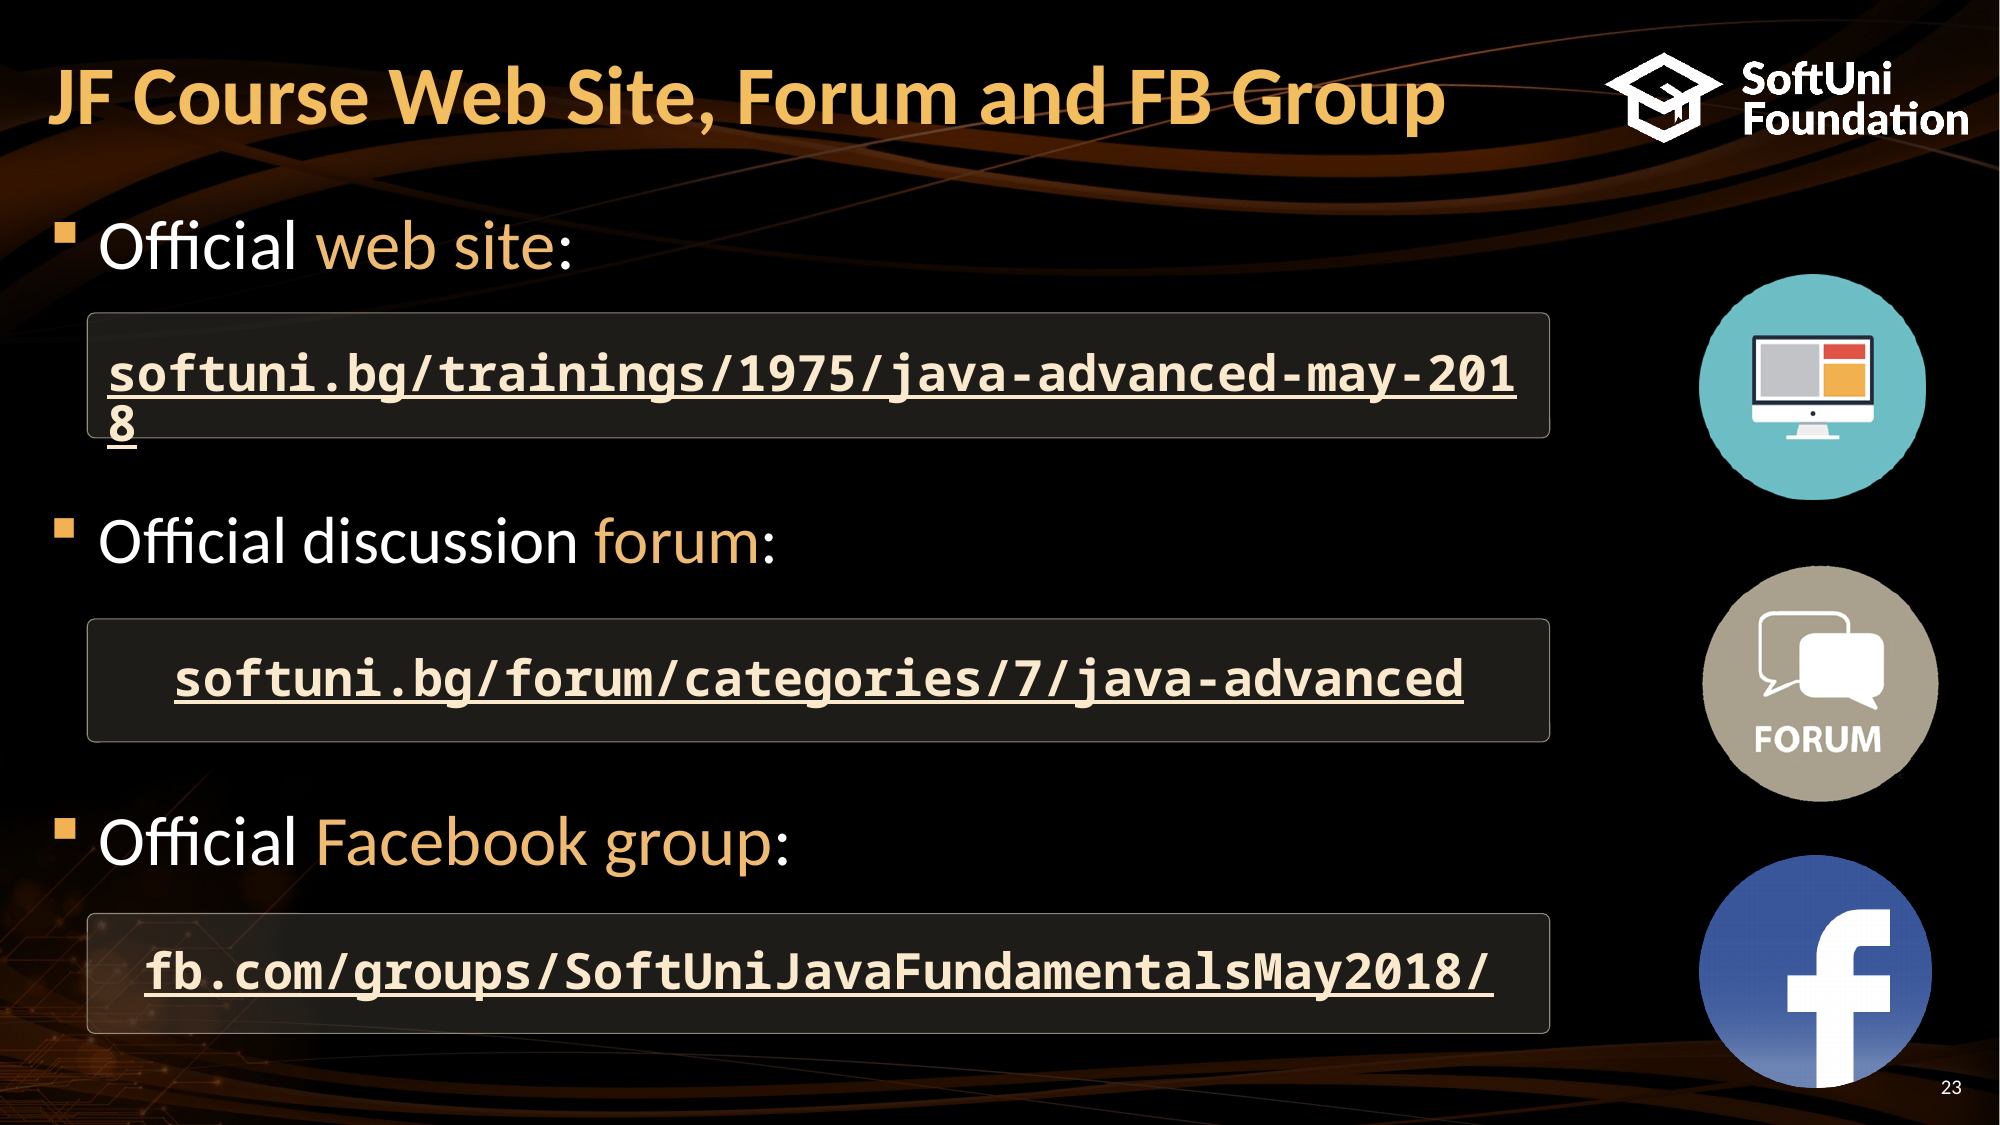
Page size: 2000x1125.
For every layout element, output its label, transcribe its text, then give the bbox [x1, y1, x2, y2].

text_box fb.com/groups/SoftUniJavaFundamentalsMay2018/ [87, 913, 1550, 1034]
text_box softuni.bg/trainings/1975/java-advanced-may-2018 [87, 312, 1550, 438]
title JF Course Web Site, Forum and FB Group [30, 6, 1602, 189]
list Official web site: Official discussion forum: Official Facebook group: [31, 188, 1968, 1103]
picture [0, 0, 2000, 1125]
text_box softuni.bg/forum/categories/7/java-advanced [87, 618, 1550, 742]
